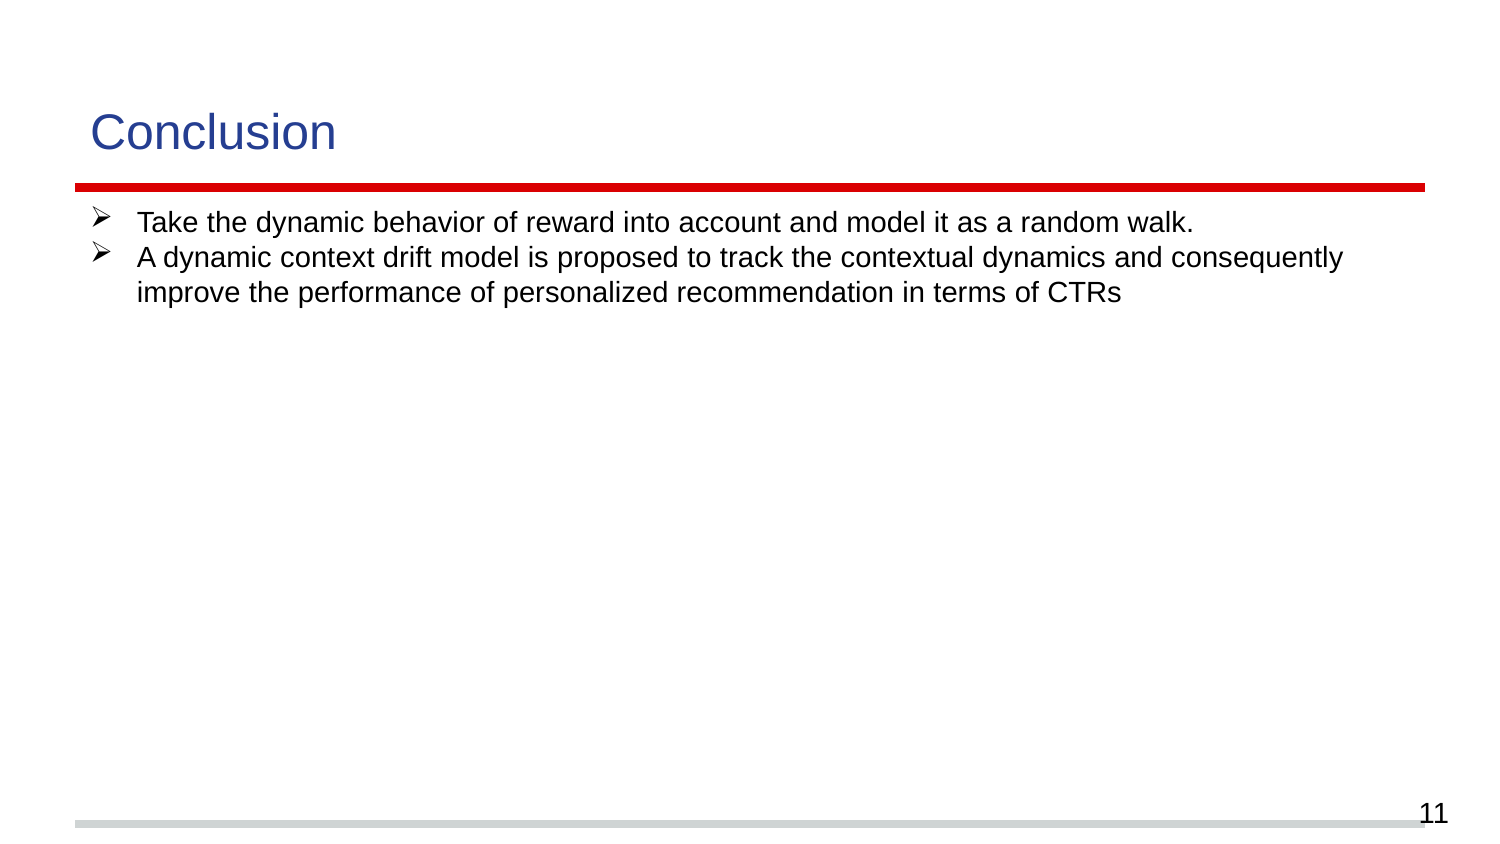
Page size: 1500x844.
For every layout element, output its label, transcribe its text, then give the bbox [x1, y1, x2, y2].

text_box Take the dynamic behavior of reward into account and model it as a random walk. A dynamic context drift model is proposed to track the contextual dynamics and consequently improve the performance of personalized recommendation in terms of CTRs [74, 188, 1382, 315]
slide_number 11 [1403, 779, 1494, 844]
title Conclusion [75, 34, 1425, 175]
